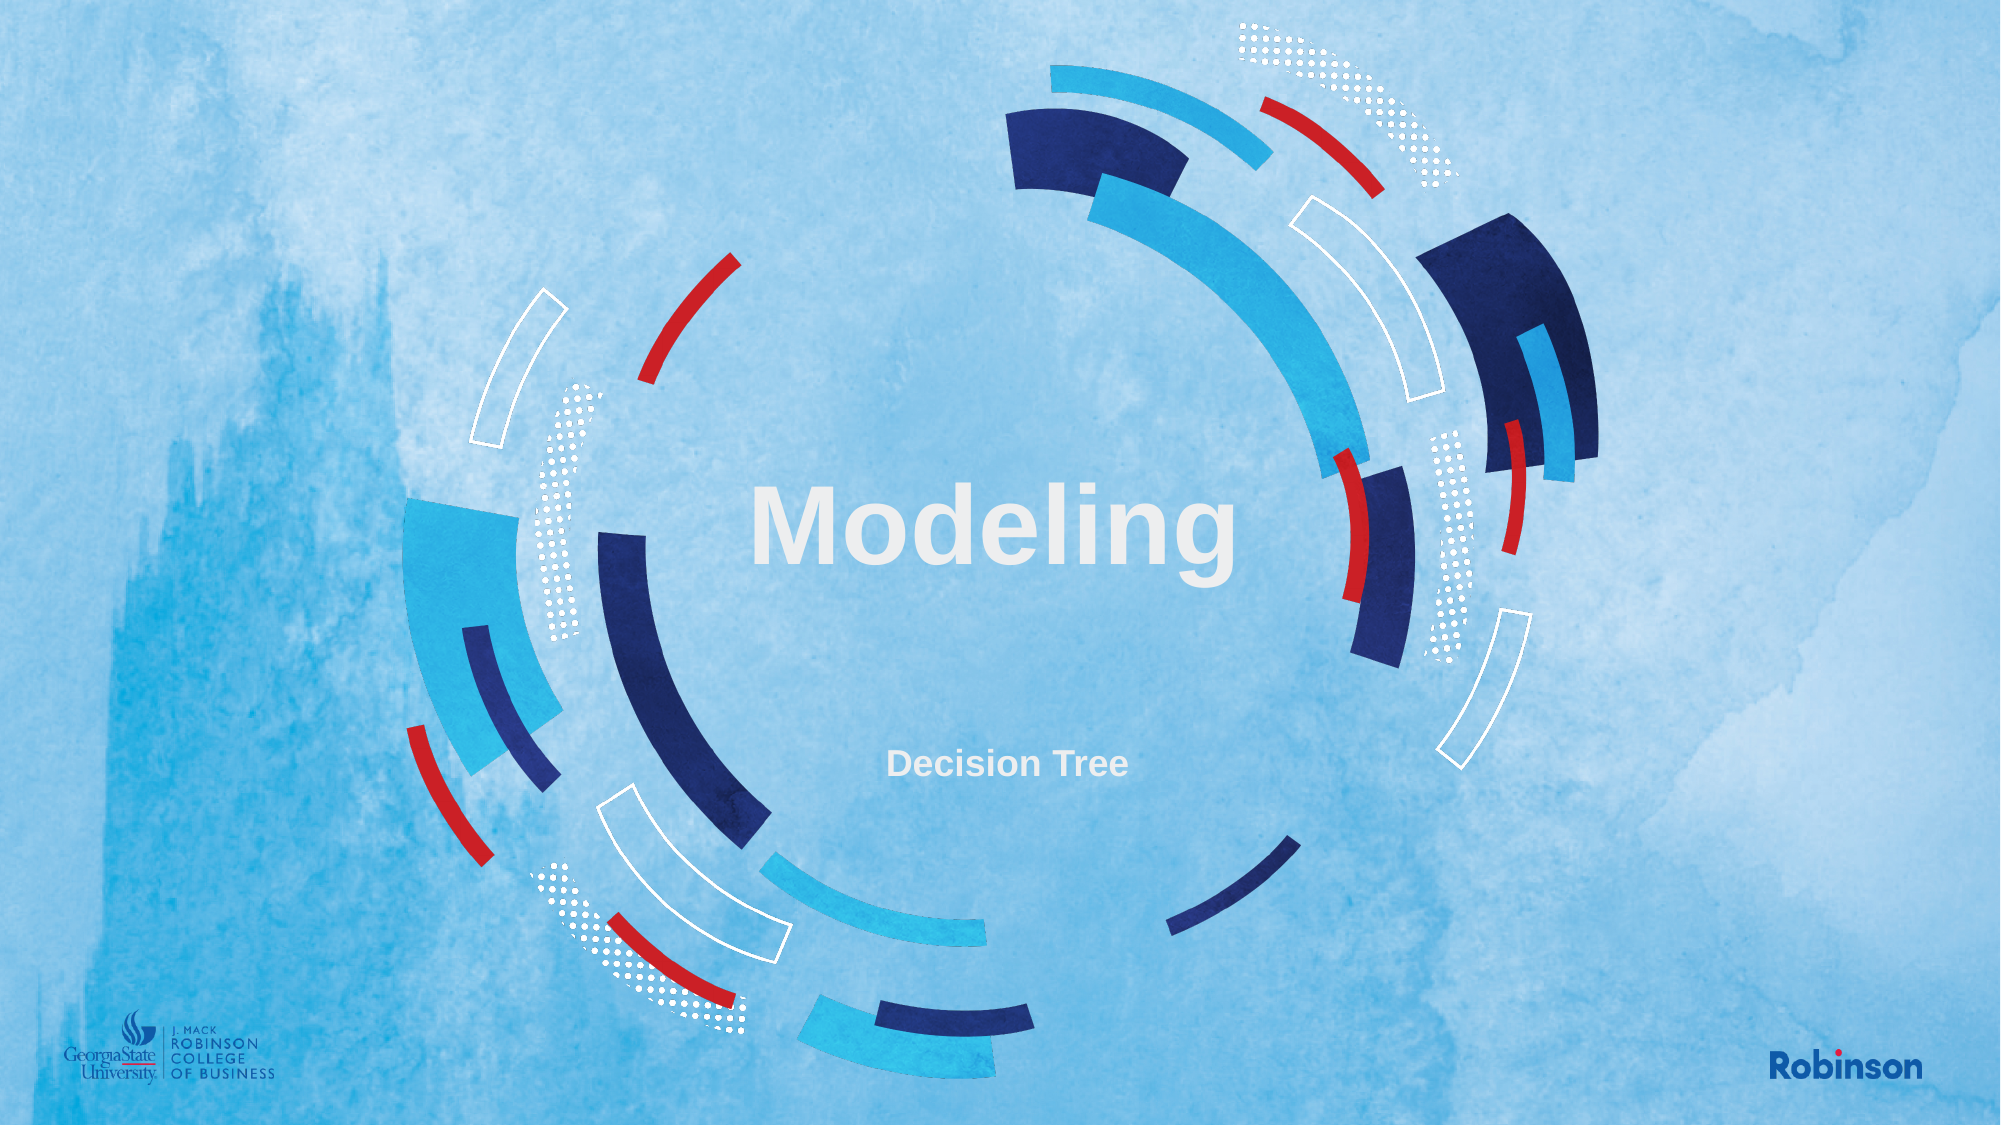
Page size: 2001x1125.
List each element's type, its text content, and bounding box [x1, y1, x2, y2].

picture [0, 0, 2001, 1125]
list Decision Tree [737, 739, 1278, 870]
title Modeling [653, 483, 1336, 586]
